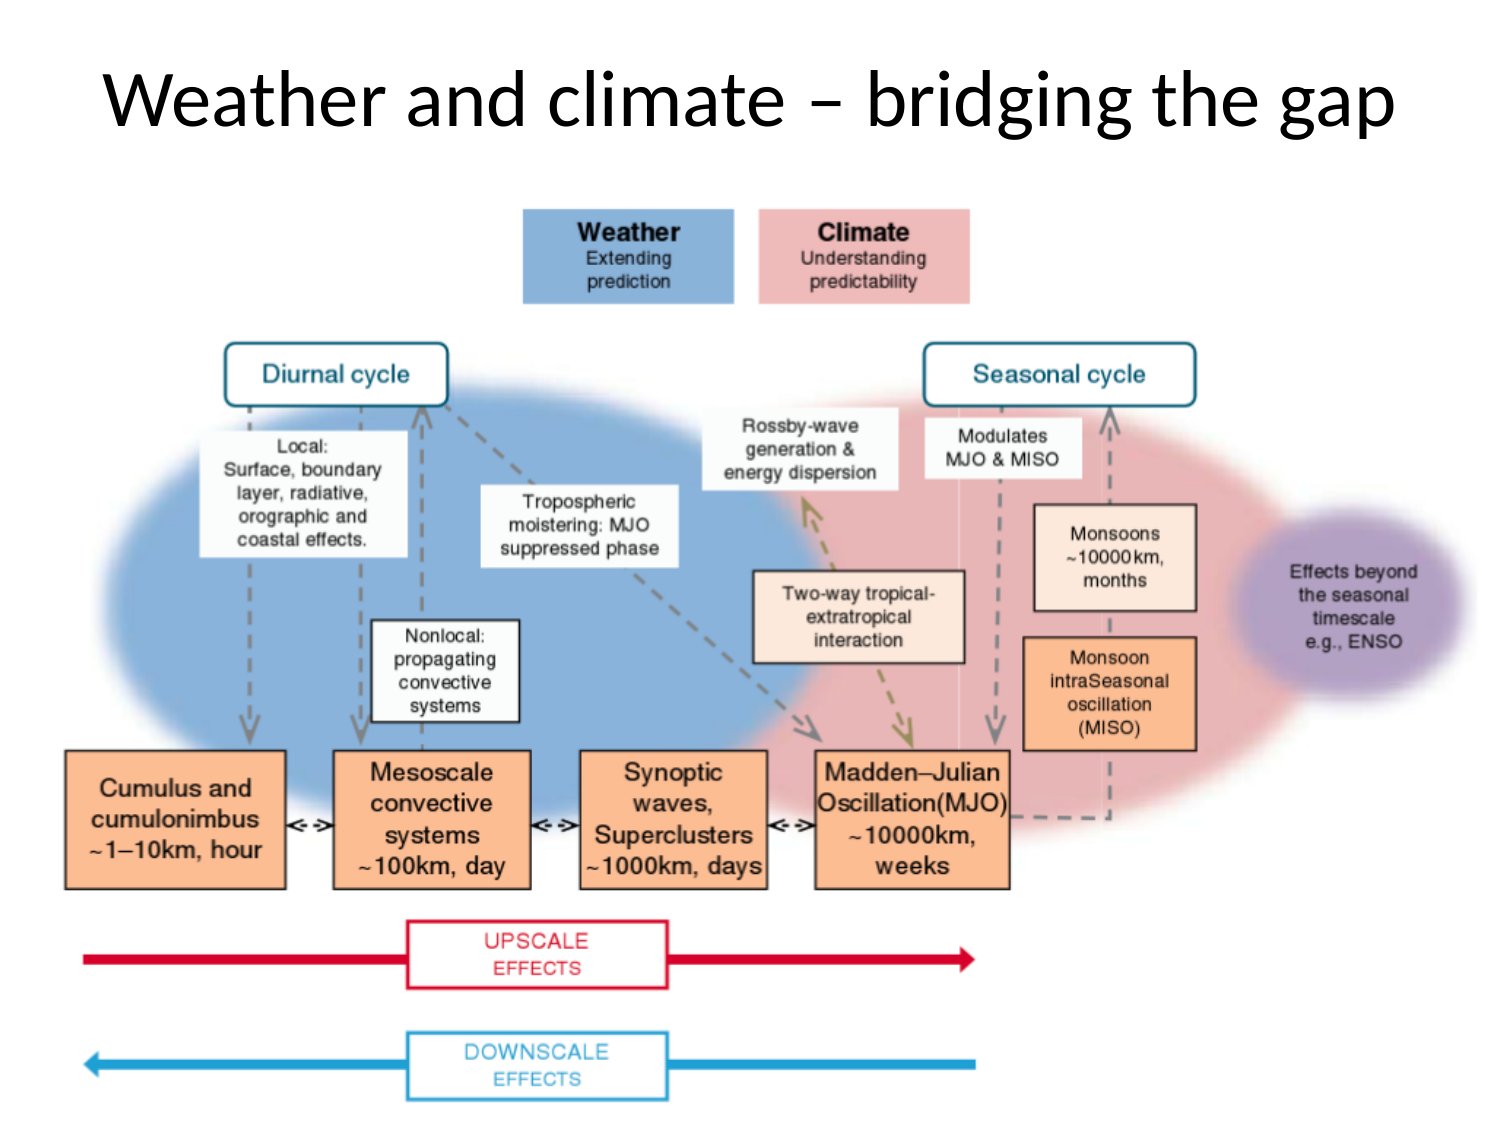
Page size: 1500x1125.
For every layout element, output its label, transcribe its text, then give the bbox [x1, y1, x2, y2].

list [1, 206, 1500, 1115]
title Weather and climate – bridging the gap [16, 0, 1484, 189]
